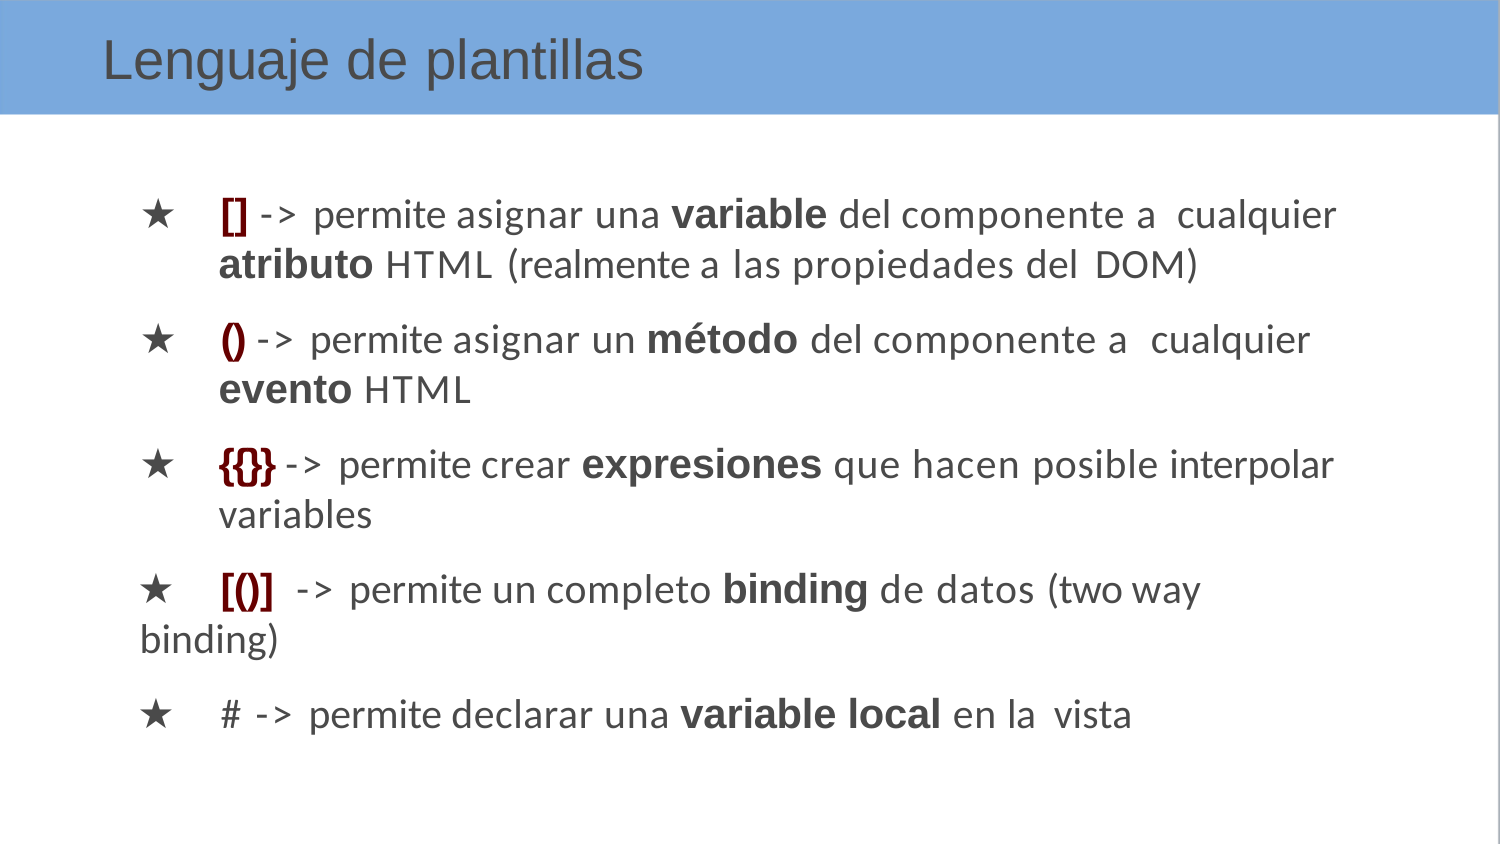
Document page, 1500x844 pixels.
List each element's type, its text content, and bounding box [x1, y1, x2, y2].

title Lenguaje de plantillas [100, 21, 649, 165]
picture [0, 0, 1500, 844]
text_box ★ [] -> permite asignar una variable del componente a cualquier atributo HTML (realmente a las propiedades del DOM) ★ () -> permite asignar un método del componente a cualquier evento HTML ★ {{}} -> permite crear expresiones que hacen posible interpolar variables ★ [()] -> permite un completo binding de datos (two way binding) ★ # -> permite declarar una variable local en la vista [137, 184, 1372, 737]
